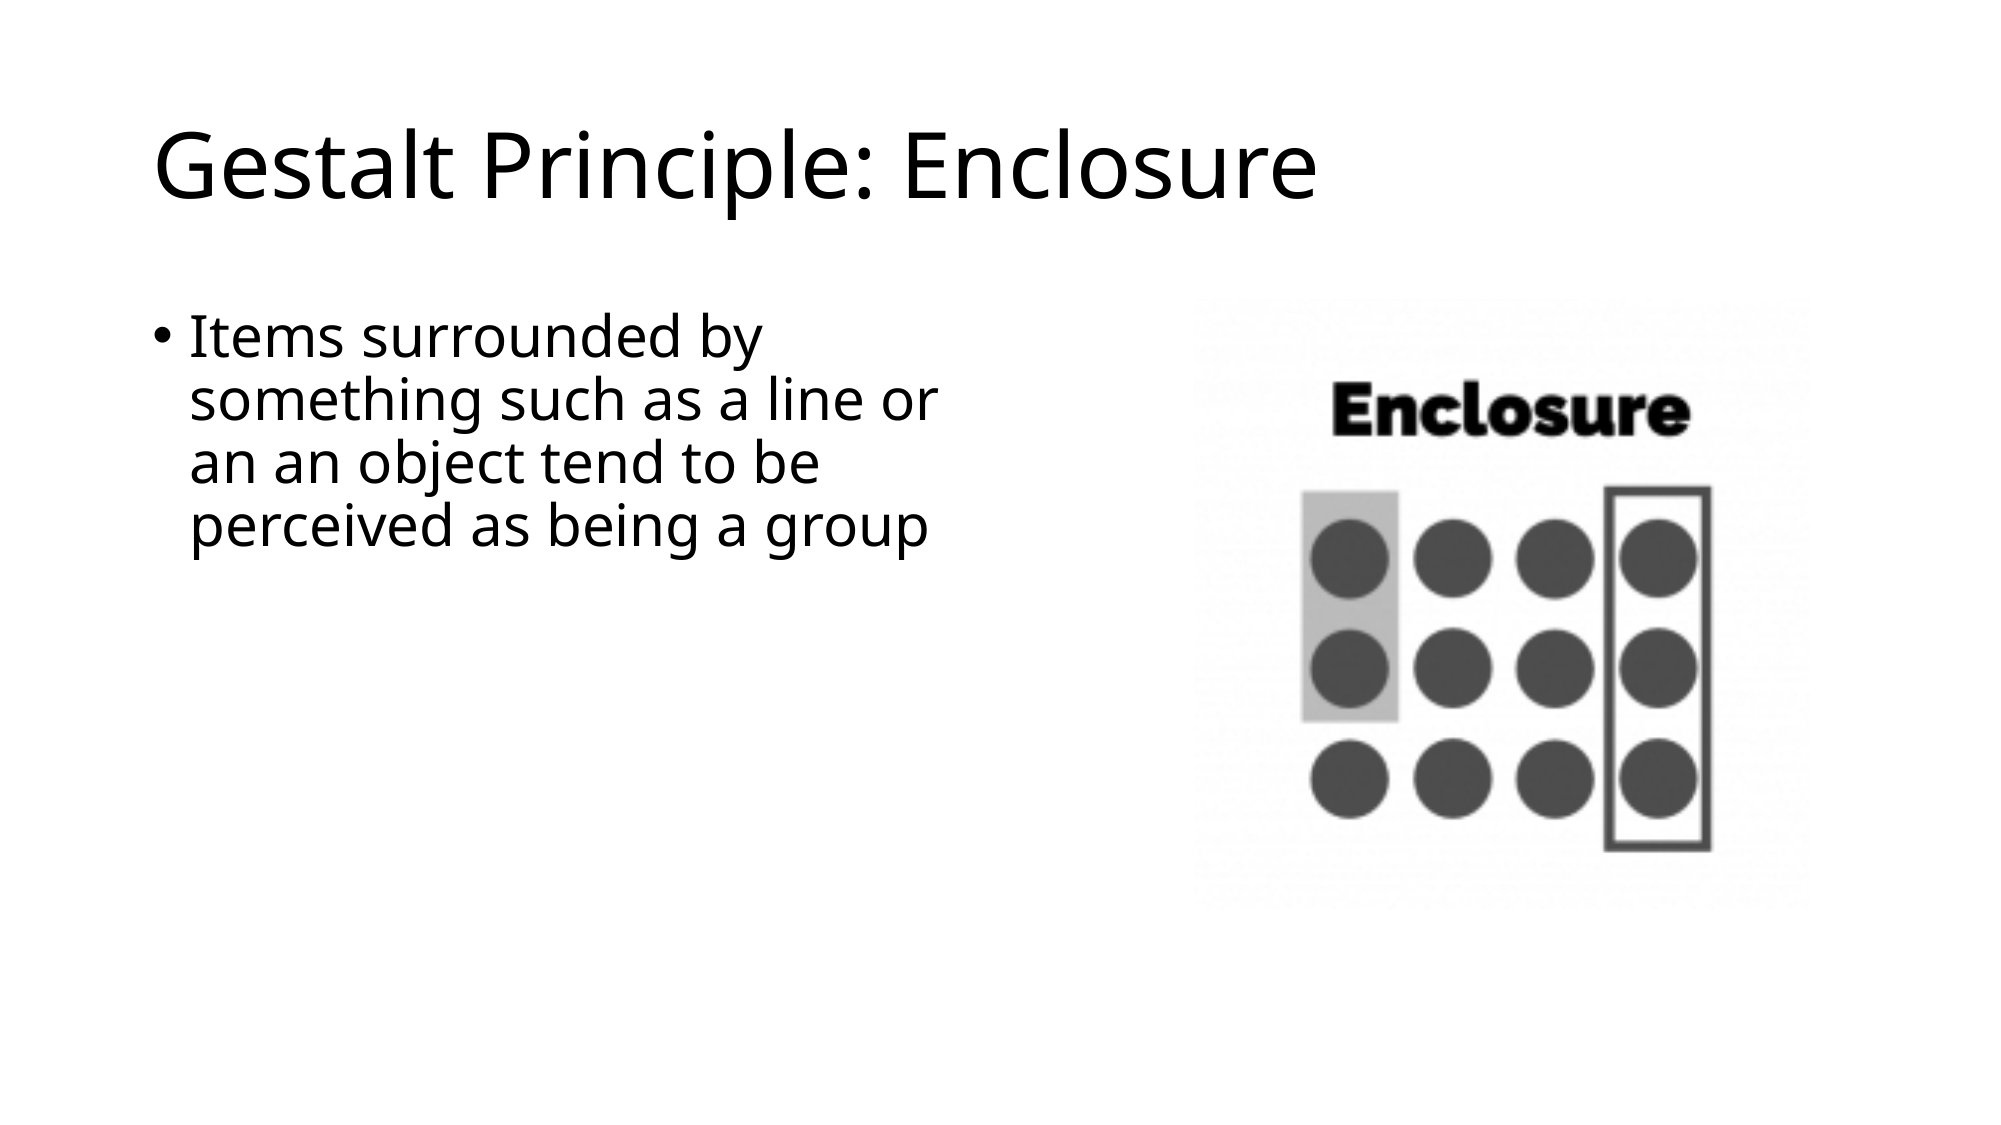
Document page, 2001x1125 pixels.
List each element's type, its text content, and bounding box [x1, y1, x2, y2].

title Gestalt Principle: Enclosure [137, 59, 1863, 278]
list Items surrounded by something such as a line or an an object tend to be perceived as being a group [137, 299, 988, 1014]
picture [1193, 298, 1811, 910]
